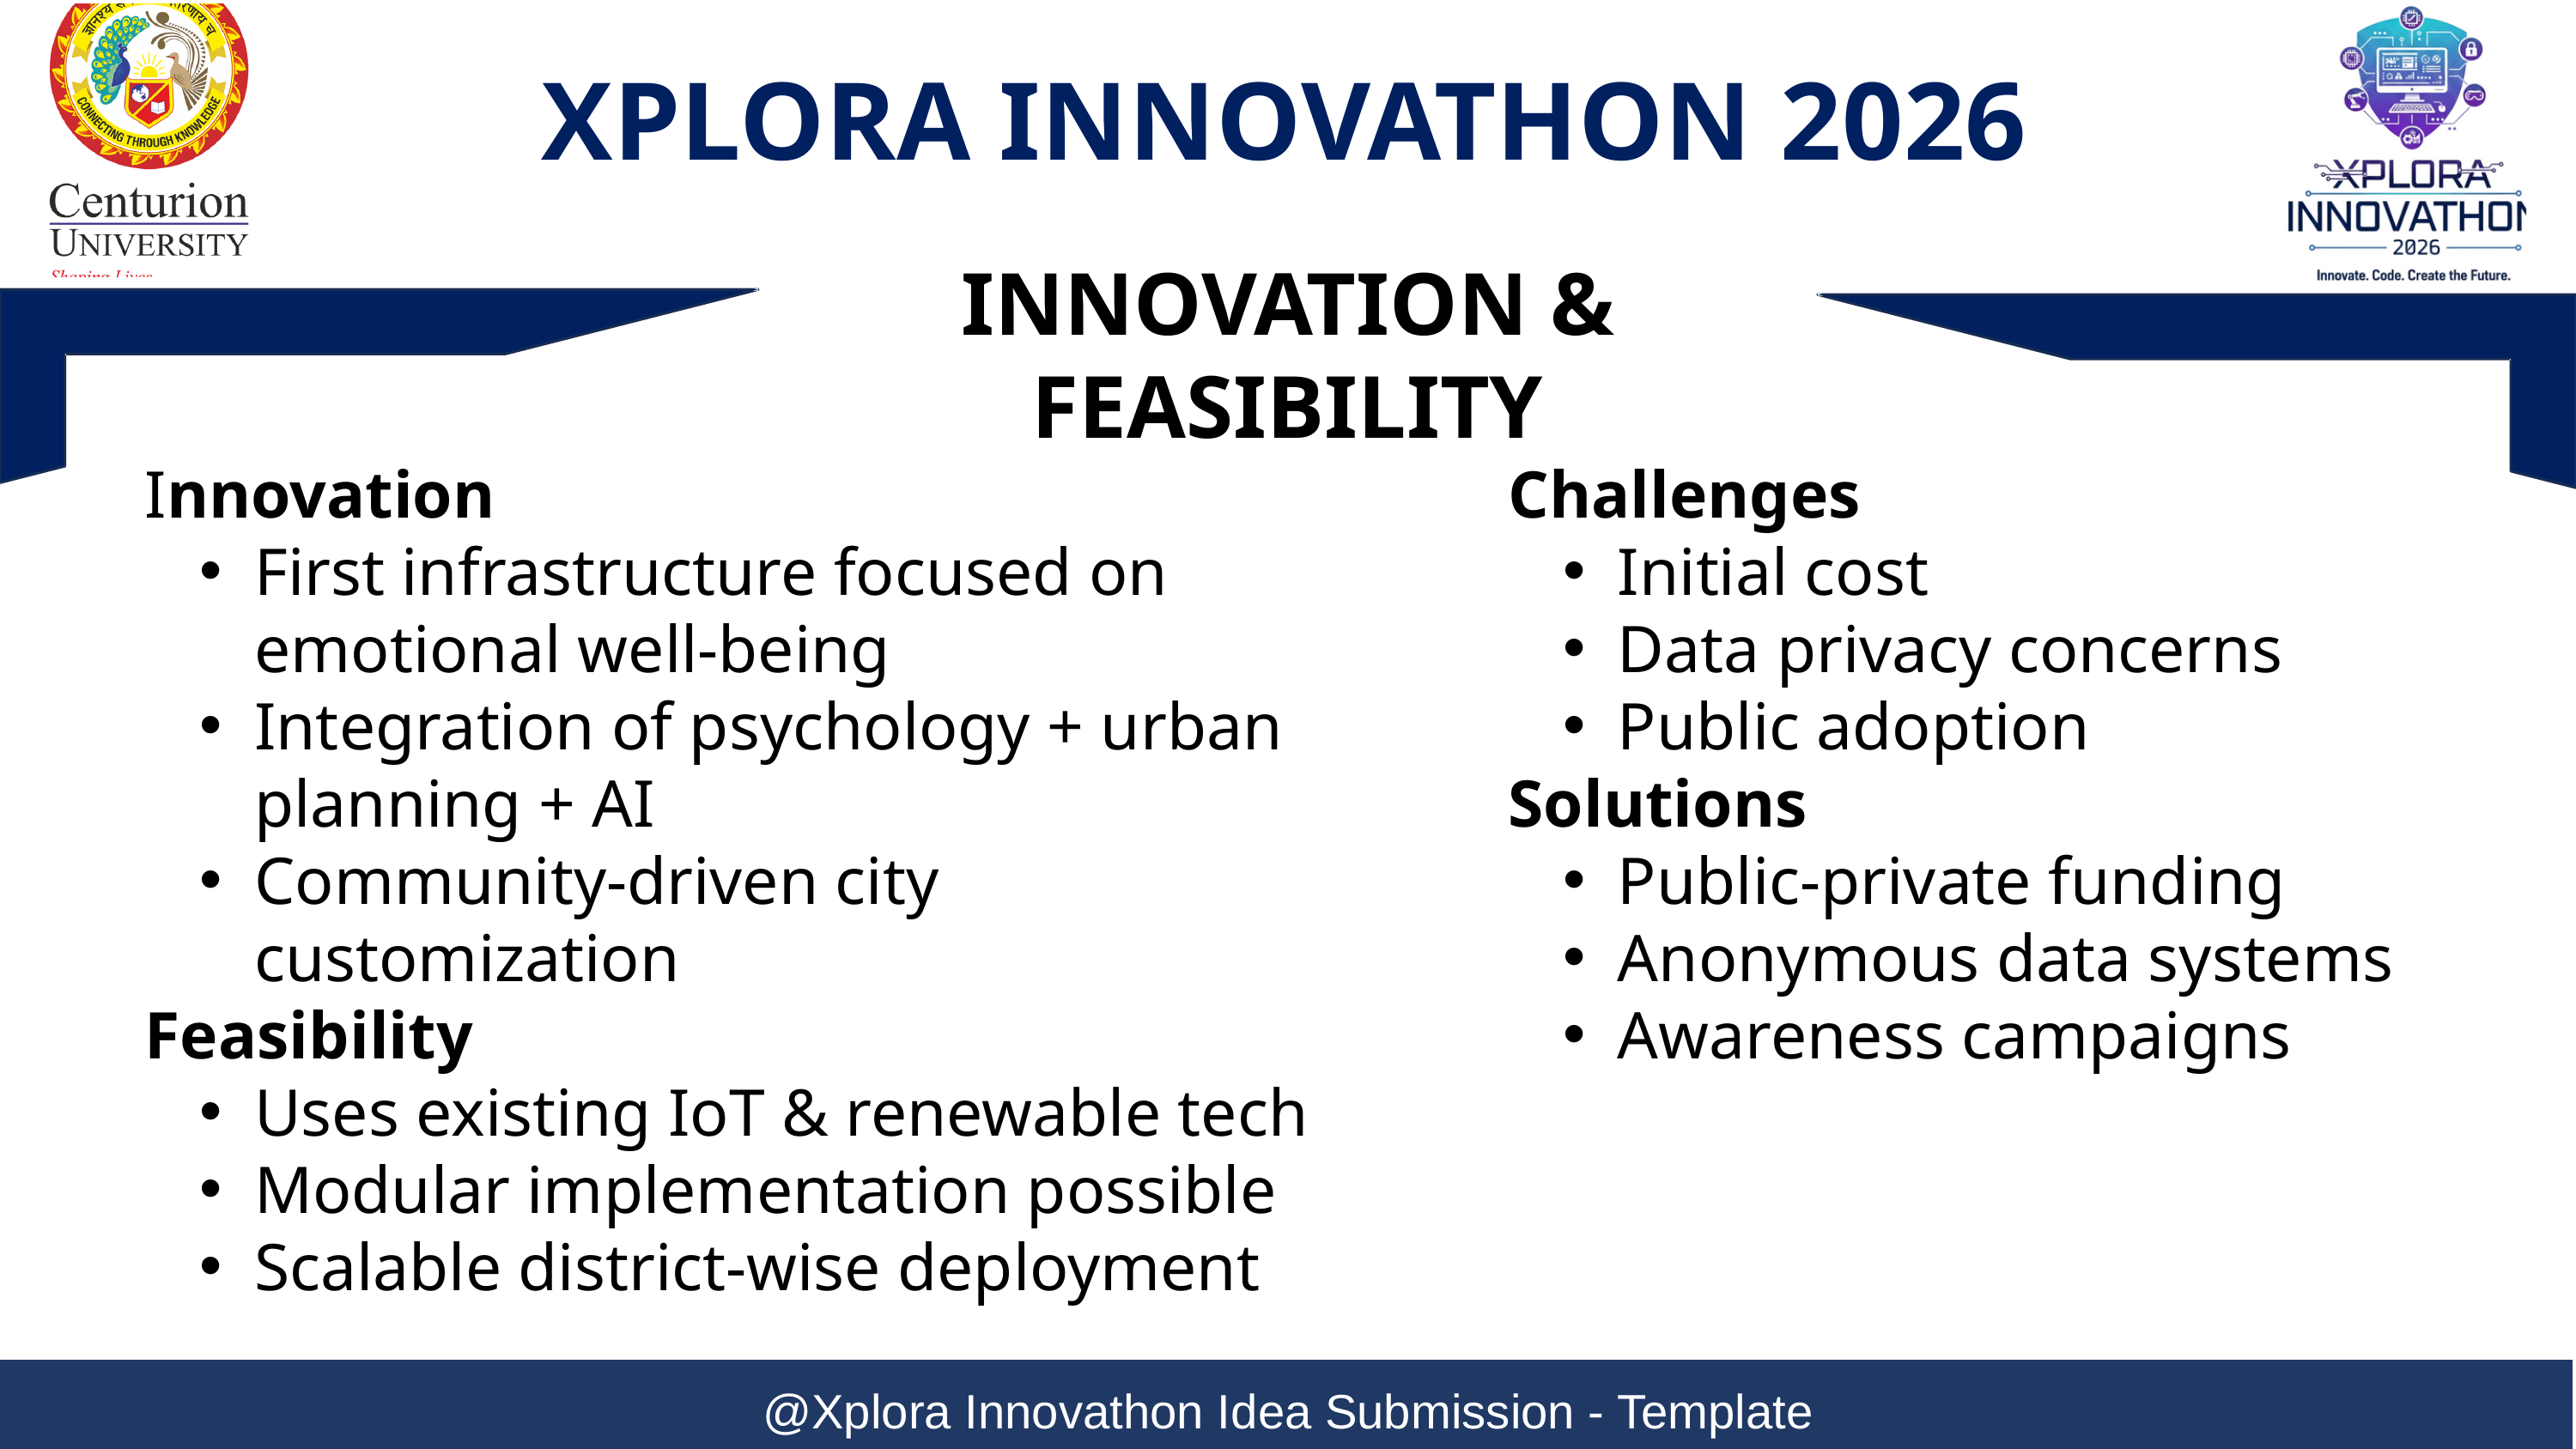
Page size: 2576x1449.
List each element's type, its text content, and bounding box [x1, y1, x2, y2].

text_box Challenges Initial cost Data privacy concerns Public adoption Solutions Public-private funding Anonymous data systems Awareness campaigns [1508, 453, 2576, 1149]
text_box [43, 3, 264, 278]
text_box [1816, 293, 2576, 489]
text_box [2283, 3, 2527, 283]
text_box Innovation First infrastructure focused on emotional well-being Integration of psychology + urban planning + AI Community-driven city customization Feasibility Uses existing IoT & renewable tech Modular implementation possible Scalable district-wise deployment [144, 456, 1354, 1356]
text_box INNOVATION & FEASIBILITY [741, 249, 1835, 456]
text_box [0, 288, 760, 485]
text_box XPLORA INNOVATHON 2026 [392, 52, 2178, 182]
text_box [0, 1359, 2573, 1449]
